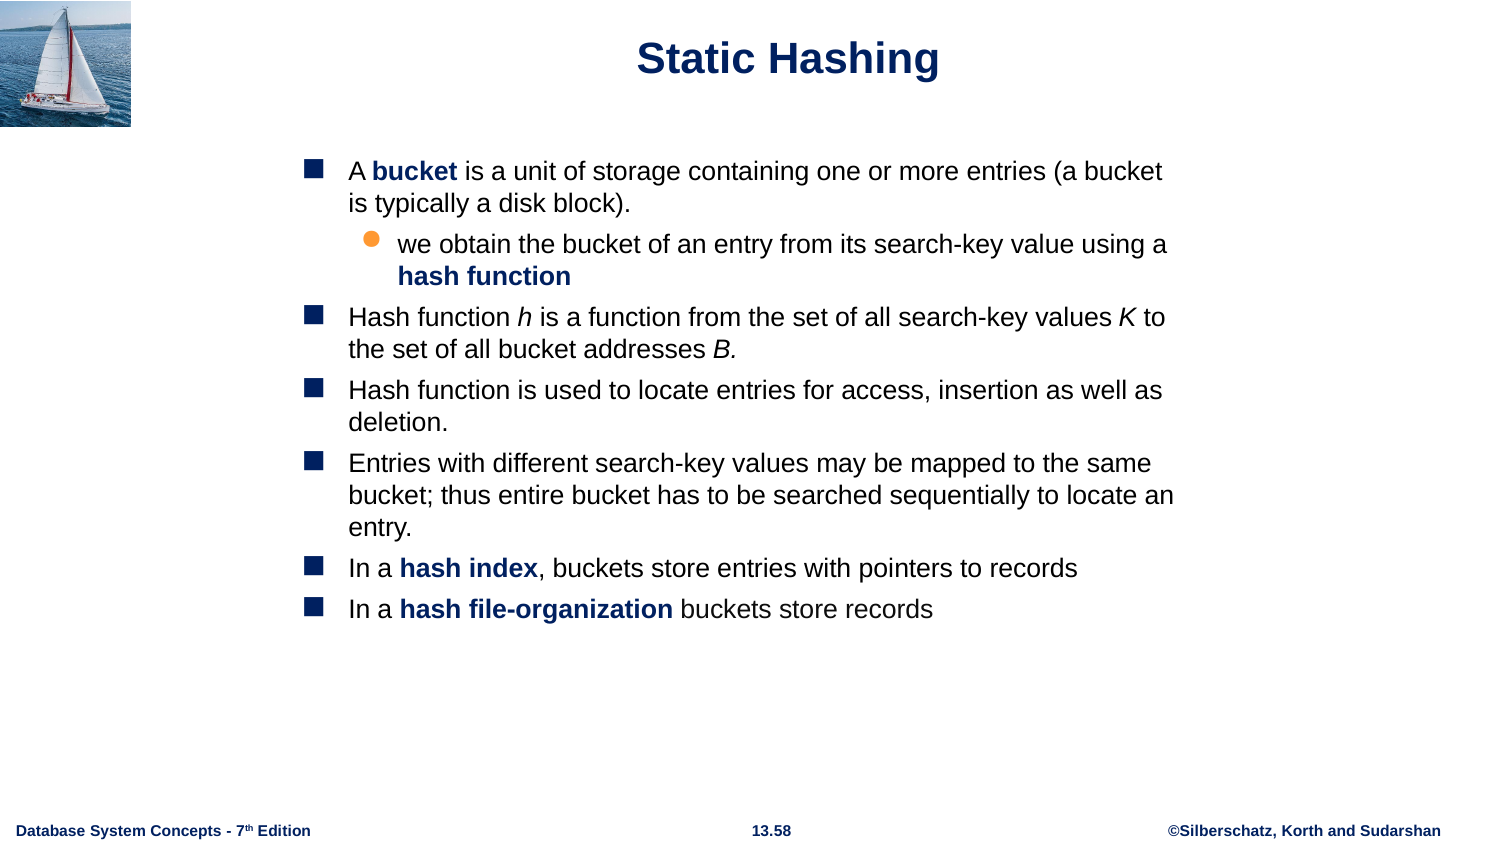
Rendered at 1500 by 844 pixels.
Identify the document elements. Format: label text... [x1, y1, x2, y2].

picture [0, 1, 131, 127]
list A bucket is a unit of storage containing one or more entries (a bucket is typically a disk block). we obtain the bucket of an entry from its search-key value using a hash function Hash function h is a function from the set of all search-key values K to the set of all bucket addresses B. Hash function is used to locate entries for access, insertion as well as deletion. Entries with different search-key values may be mapped to the same bucket; thus entire bucket has to be searched sequentially to locate an entry. In a hash index, buckets store entries with pointers to records In a hash file-organization buckets store records [291, 146, 1197, 656]
title Static Hashing [125, 14, 1452, 90]
